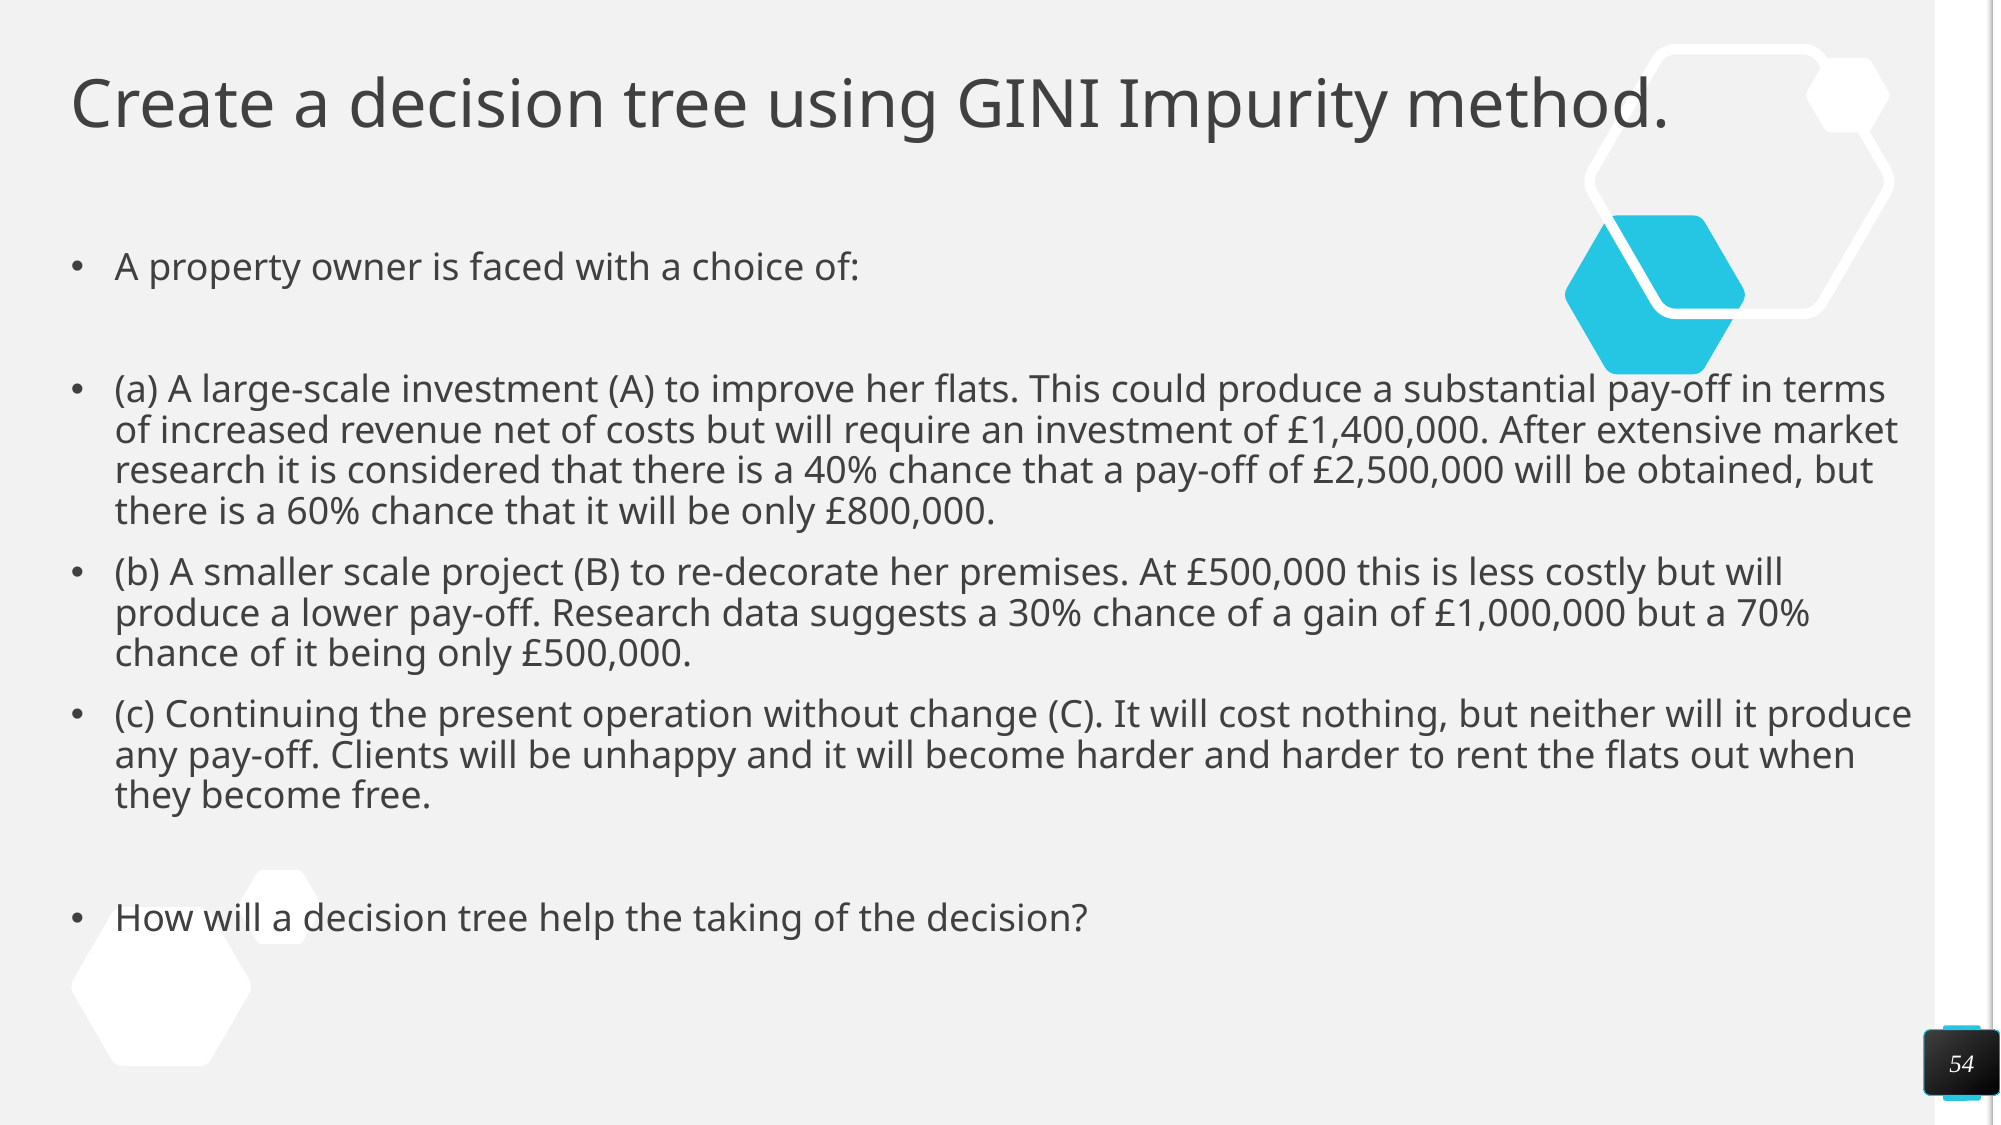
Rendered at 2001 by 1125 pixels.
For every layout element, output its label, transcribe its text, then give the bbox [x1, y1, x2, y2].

list A property owner is faced with a choice of: (a) A large-scale investment (A) to improve her flats. This could produce a substantial pay-off in terms of increased revenue net of costs but will require an investment of £1,400,000. After extensive market research it is considered that there is a 40% chance that a pay-off of £2,500,000 will be obtained, but there is a 60% chance that it will be only £800,000. (b) A smaller scale project (B) to re-decorate her premises. At £500,000 this is less costly but will produce a lower pay-off. Research data suggests a 30% chance of a gain of £1,000,000 but a 70% chance of it being only £500,000. (c) Continuing the present operation without change (C). It will cost nothing, but neither will it produce any pay-off. Clients will be unhappy and it will become harder and harder to rent the flats out when they become free. How will a decision tree help the taking of the decision? [70, 248, 1930, 1016]
slide_number 54 [1923, 1029, 2000, 1096]
title Create a decision tree using GINI Impurity method. [70, 70, 1930, 142]
